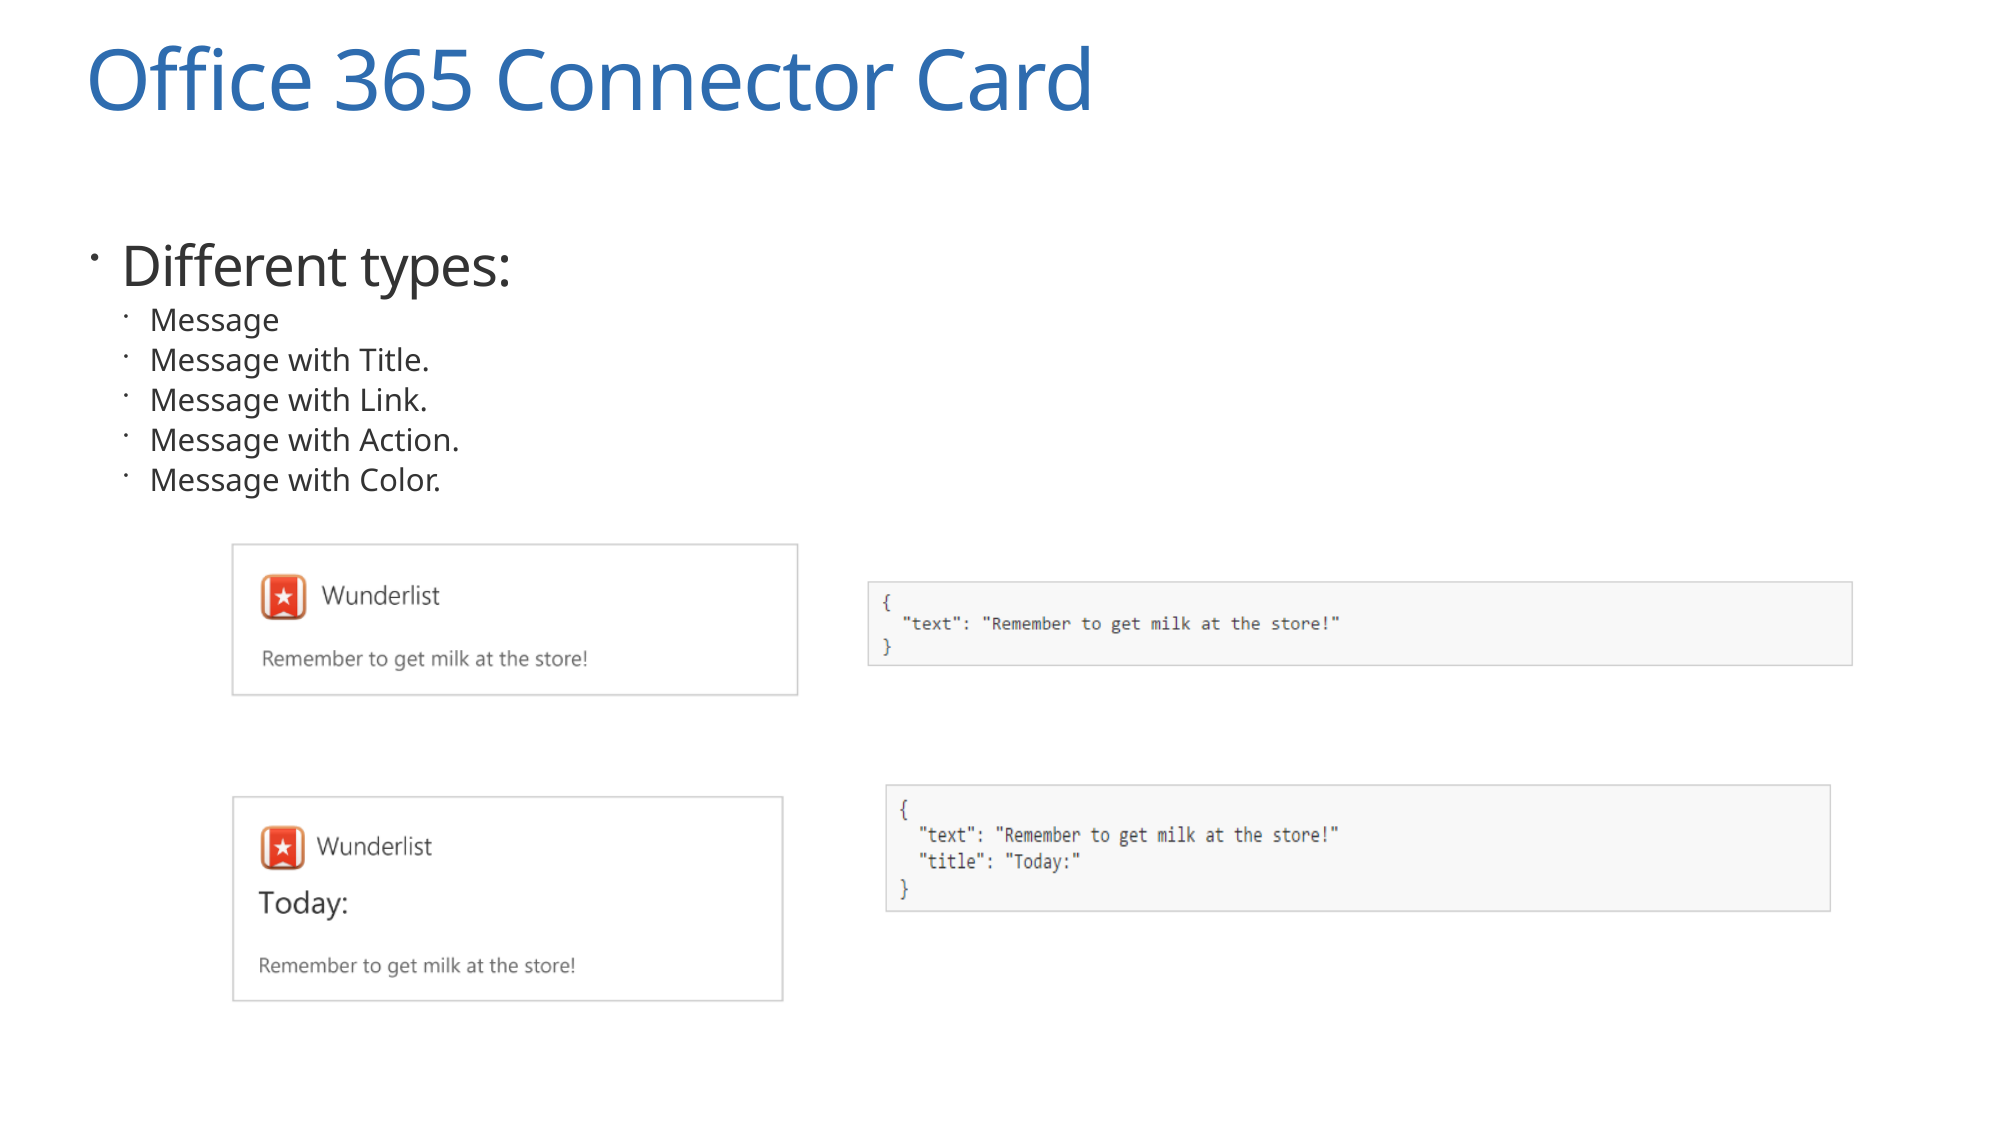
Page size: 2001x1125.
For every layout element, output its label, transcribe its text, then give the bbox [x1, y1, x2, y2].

picture [205, 531, 812, 714]
picture [222, 783, 795, 1007]
picture [860, 571, 1866, 674]
title Office 365 Connector Card [85, 37, 1915, 161]
list Different types: Message Message with Title. Message with Link. Message with Action. Message with Color. [85, 237, 839, 549]
picture [872, 769, 1846, 920]
